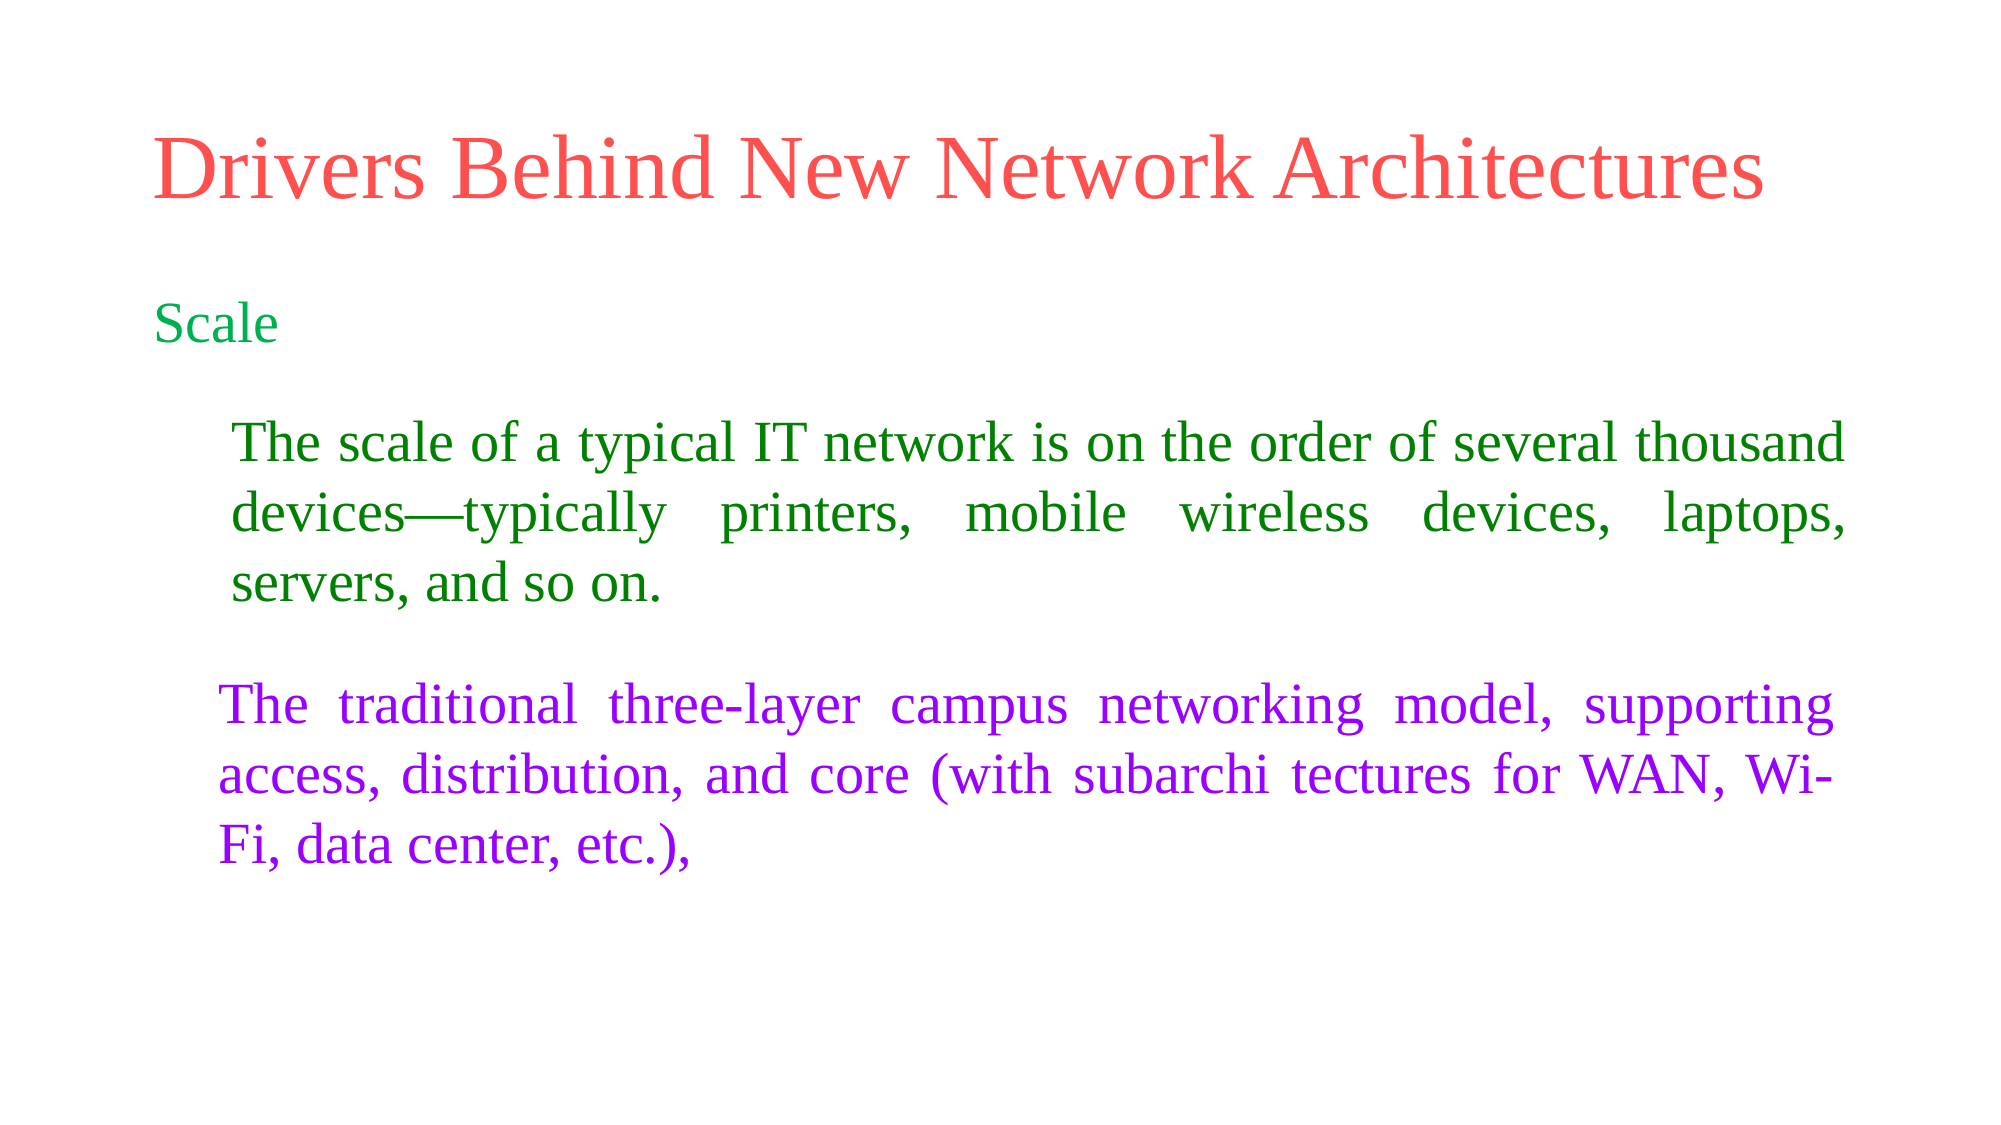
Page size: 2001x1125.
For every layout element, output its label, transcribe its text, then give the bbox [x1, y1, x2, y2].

text_box The scale of a typical IT network is on the order of several thousand devices—typically printers, mobile wireless devices, laptops, servers, and so on. [216, 396, 1863, 621]
text_box The traditional three-layer campus networking model, supporting access, distribution, and core (with subarchi tectures for WAN, Wi-Fi, data center, etc.), [203, 657, 1851, 883]
title Drivers Behind New Network Architectures [137, 59, 1863, 278]
text_box Scale [138, 276, 295, 362]
